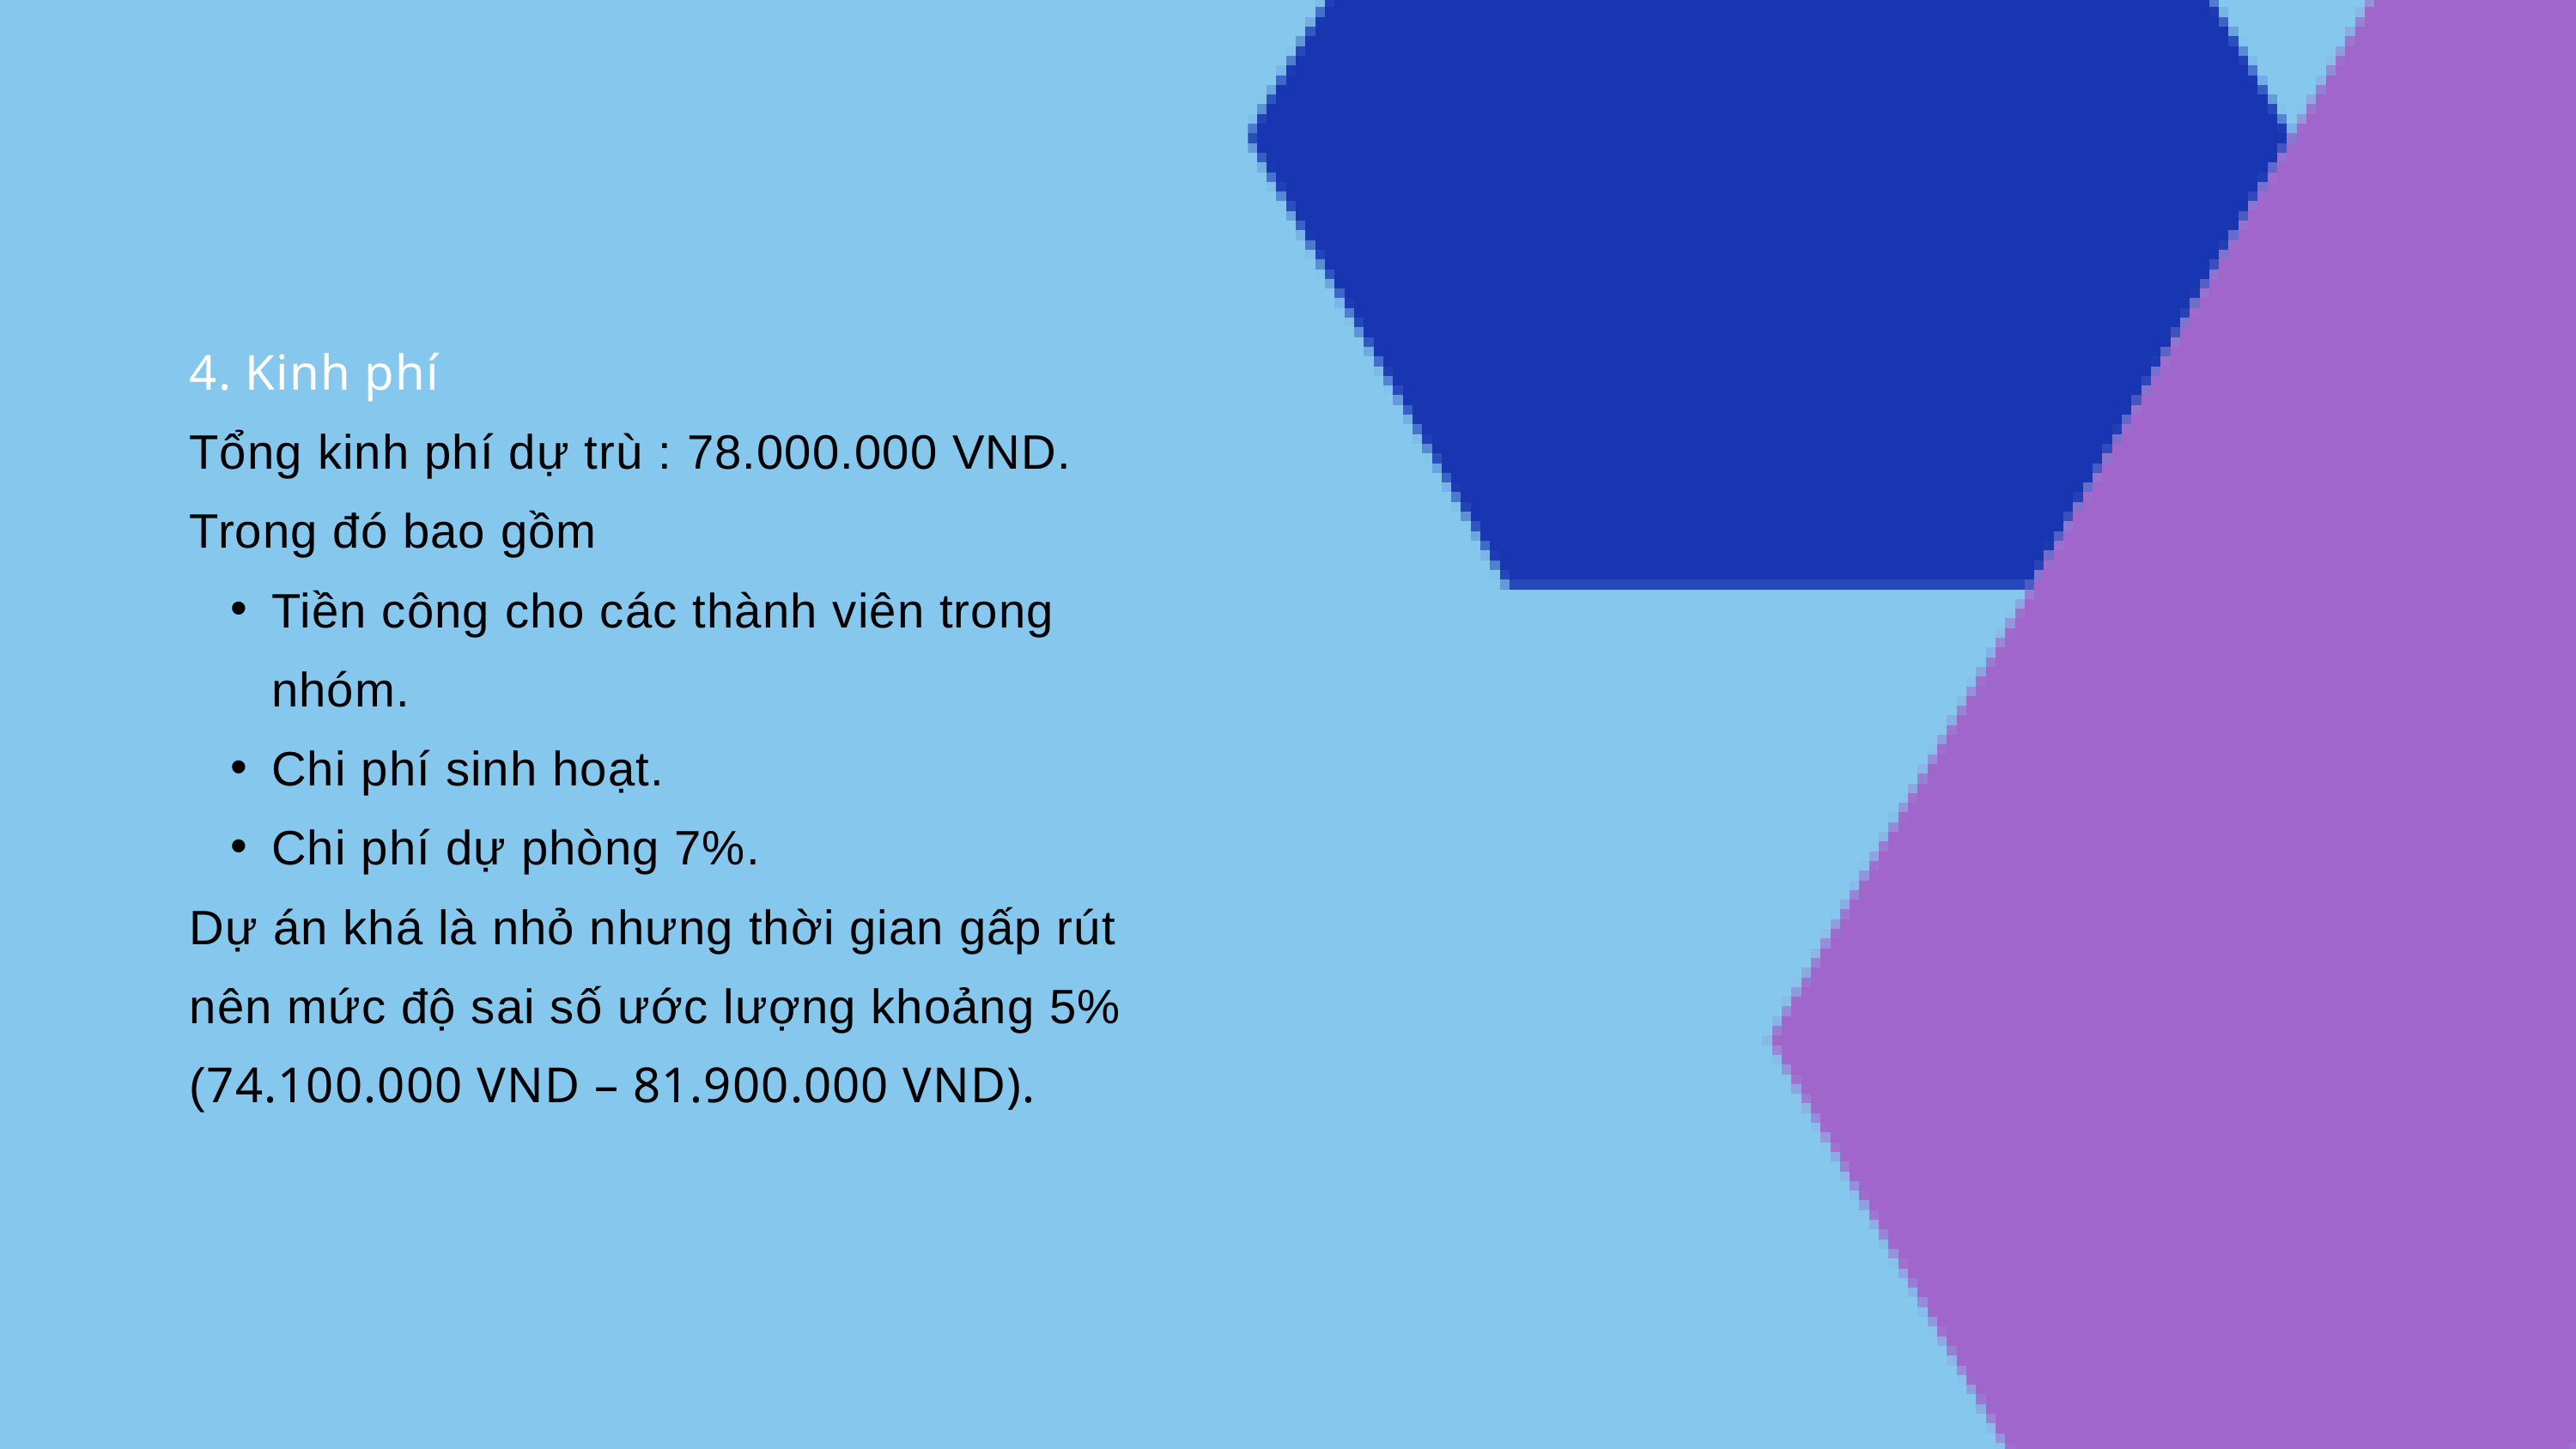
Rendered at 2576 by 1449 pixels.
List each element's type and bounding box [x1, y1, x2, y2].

text_box [0, 0, 1241, 1449]
picture [1248, 0, 2576, 1449]
